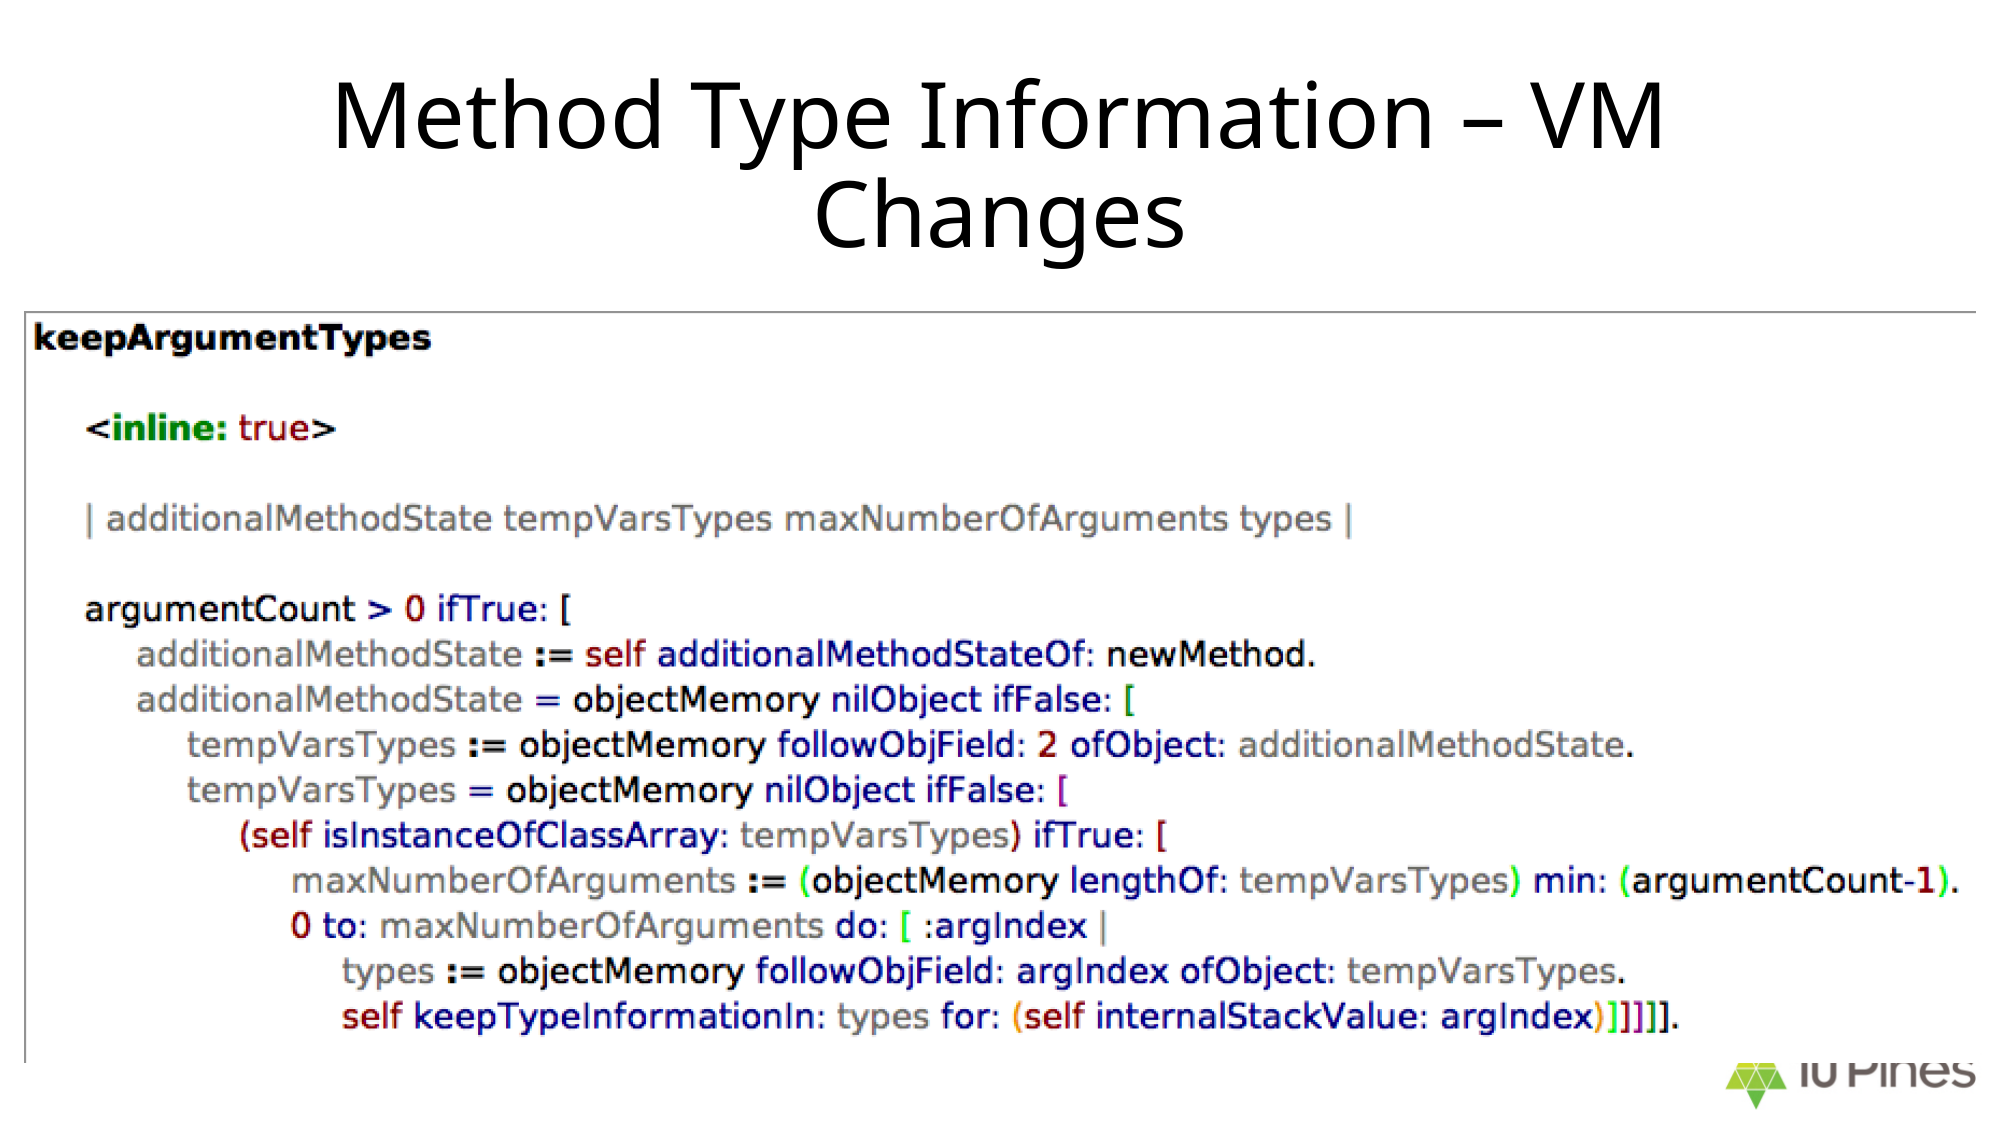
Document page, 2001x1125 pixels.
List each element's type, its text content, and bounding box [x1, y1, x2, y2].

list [24, 311, 1976, 1063]
picture [1709, 1013, 1992, 1124]
title Method Type Information – VM Changes [137, 59, 1863, 278]
